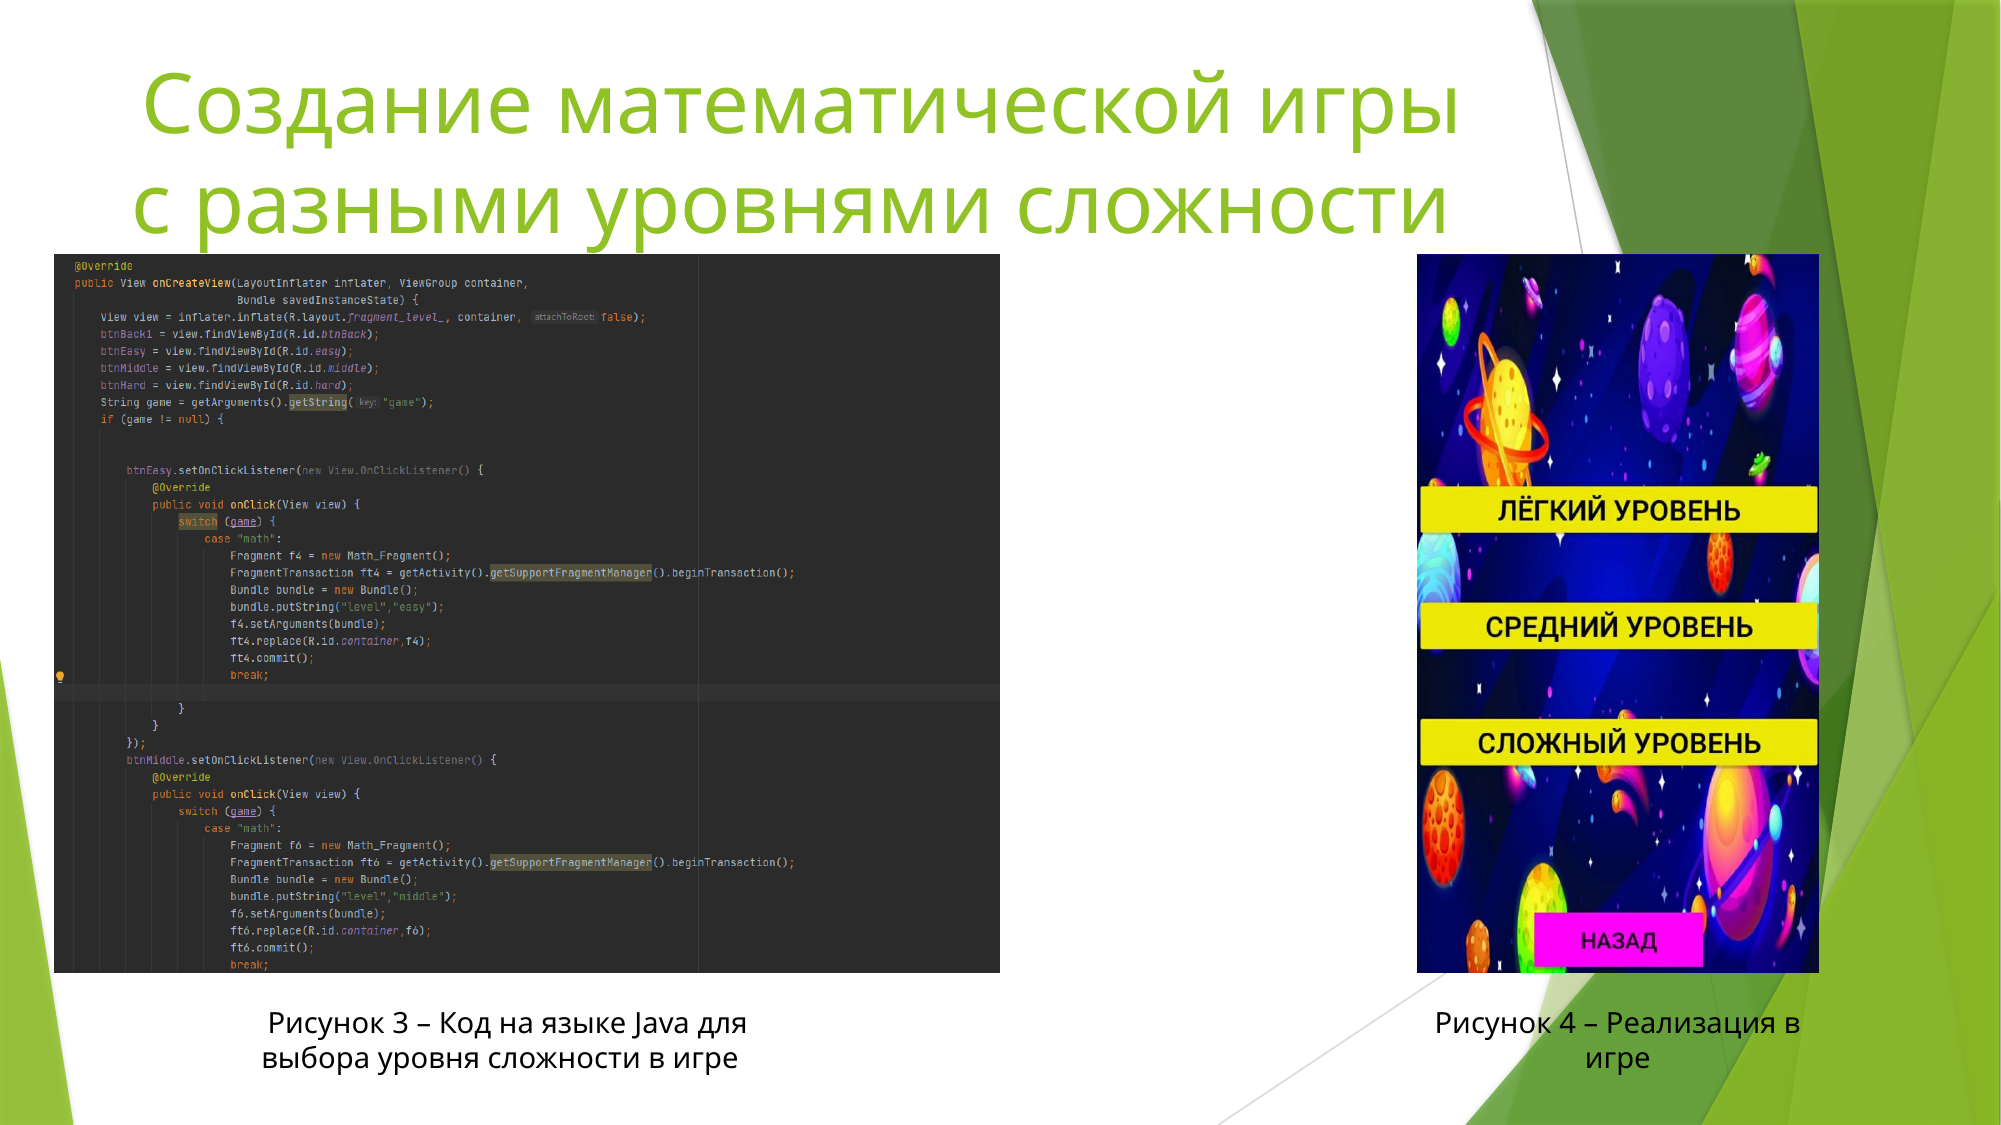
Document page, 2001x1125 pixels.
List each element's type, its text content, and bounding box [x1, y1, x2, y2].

text_box Создание математической игры с разными уровнями сложности [97, 42, 1508, 259]
text_box Рисунок 4 – Реализация в игре [1391, 996, 1845, 1082]
picture [53, 253, 1001, 974]
text_box Рисунок 3 – Код на языке Java для выбора уровня сложности в игре [212, 996, 803, 1082]
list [1416, 253, 1819, 974]
